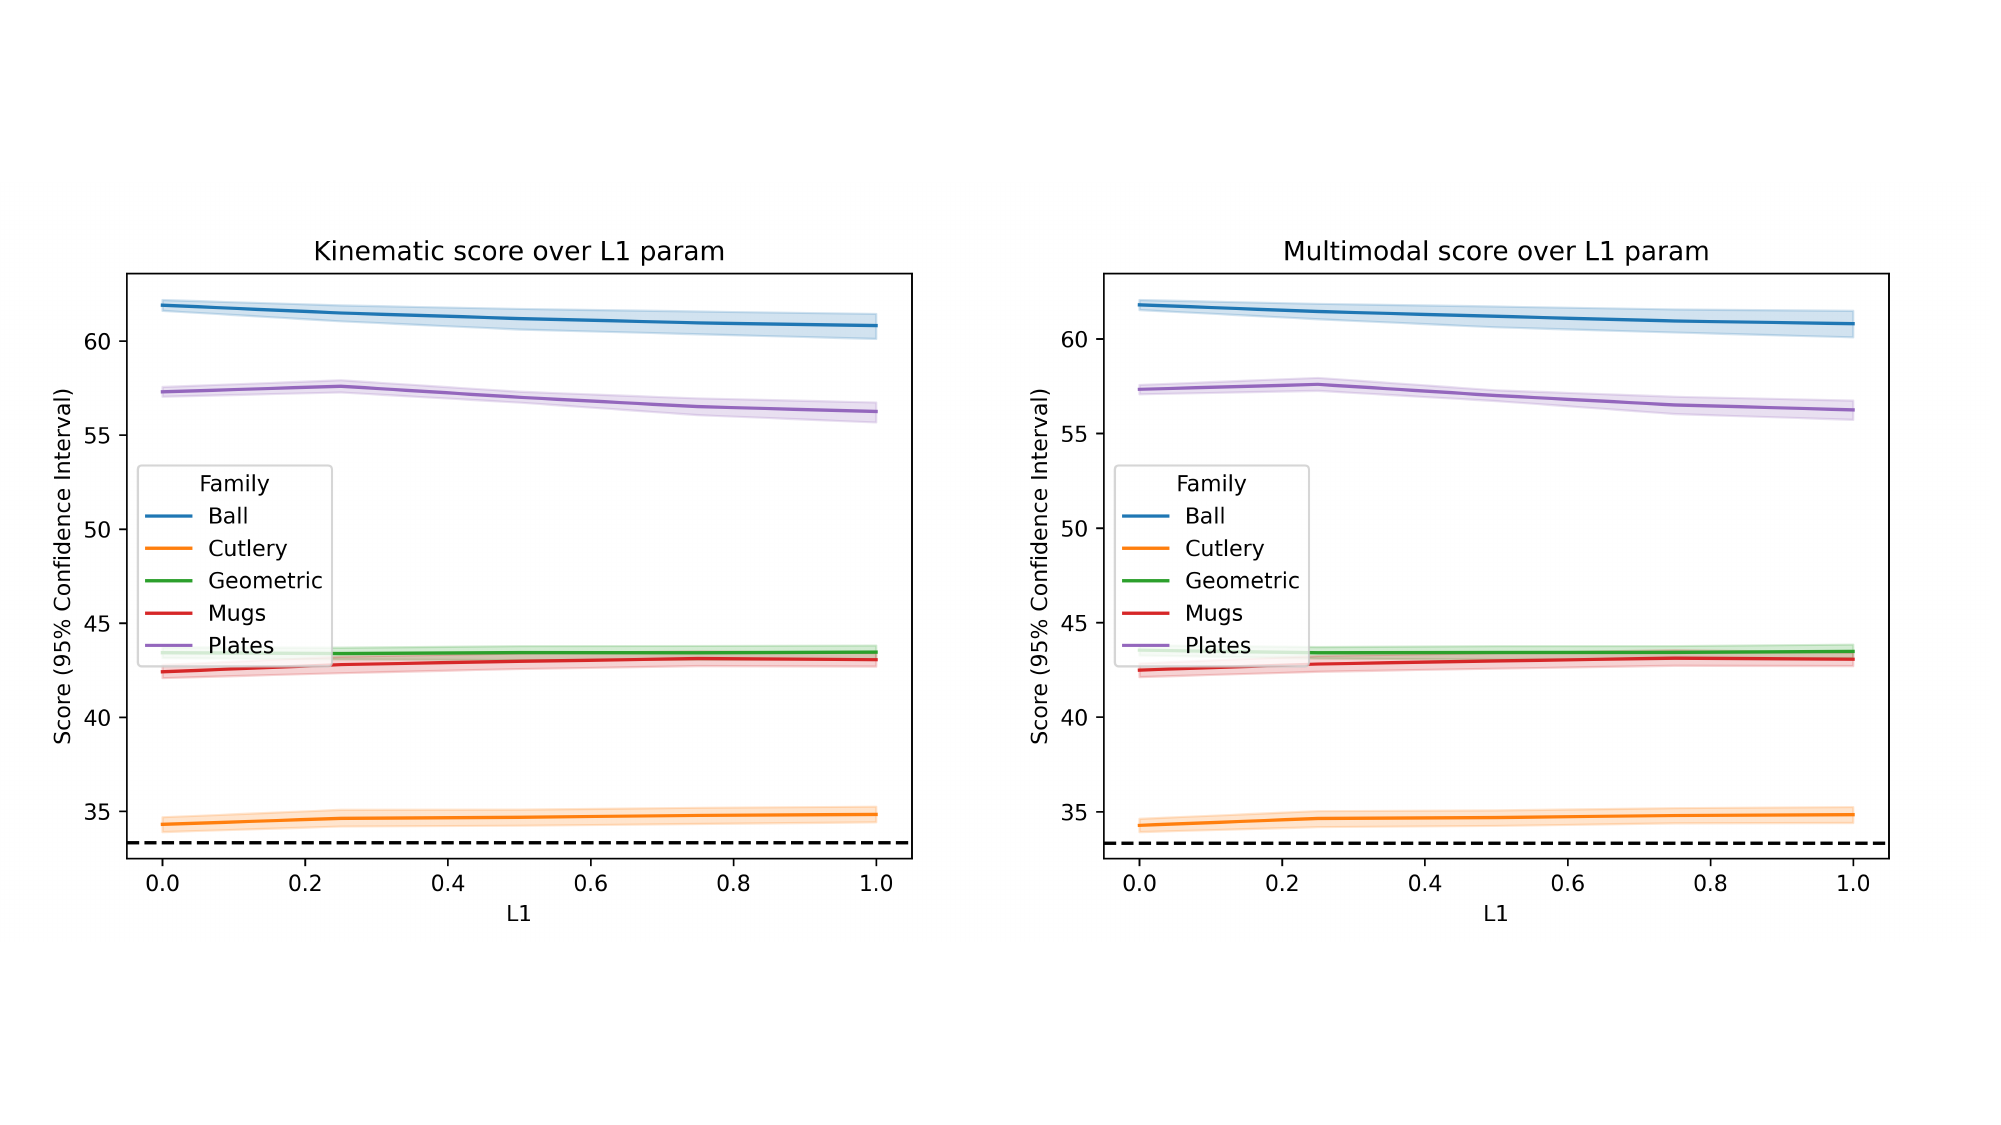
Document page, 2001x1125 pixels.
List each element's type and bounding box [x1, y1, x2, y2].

picture [0, 182, 1990, 943]
